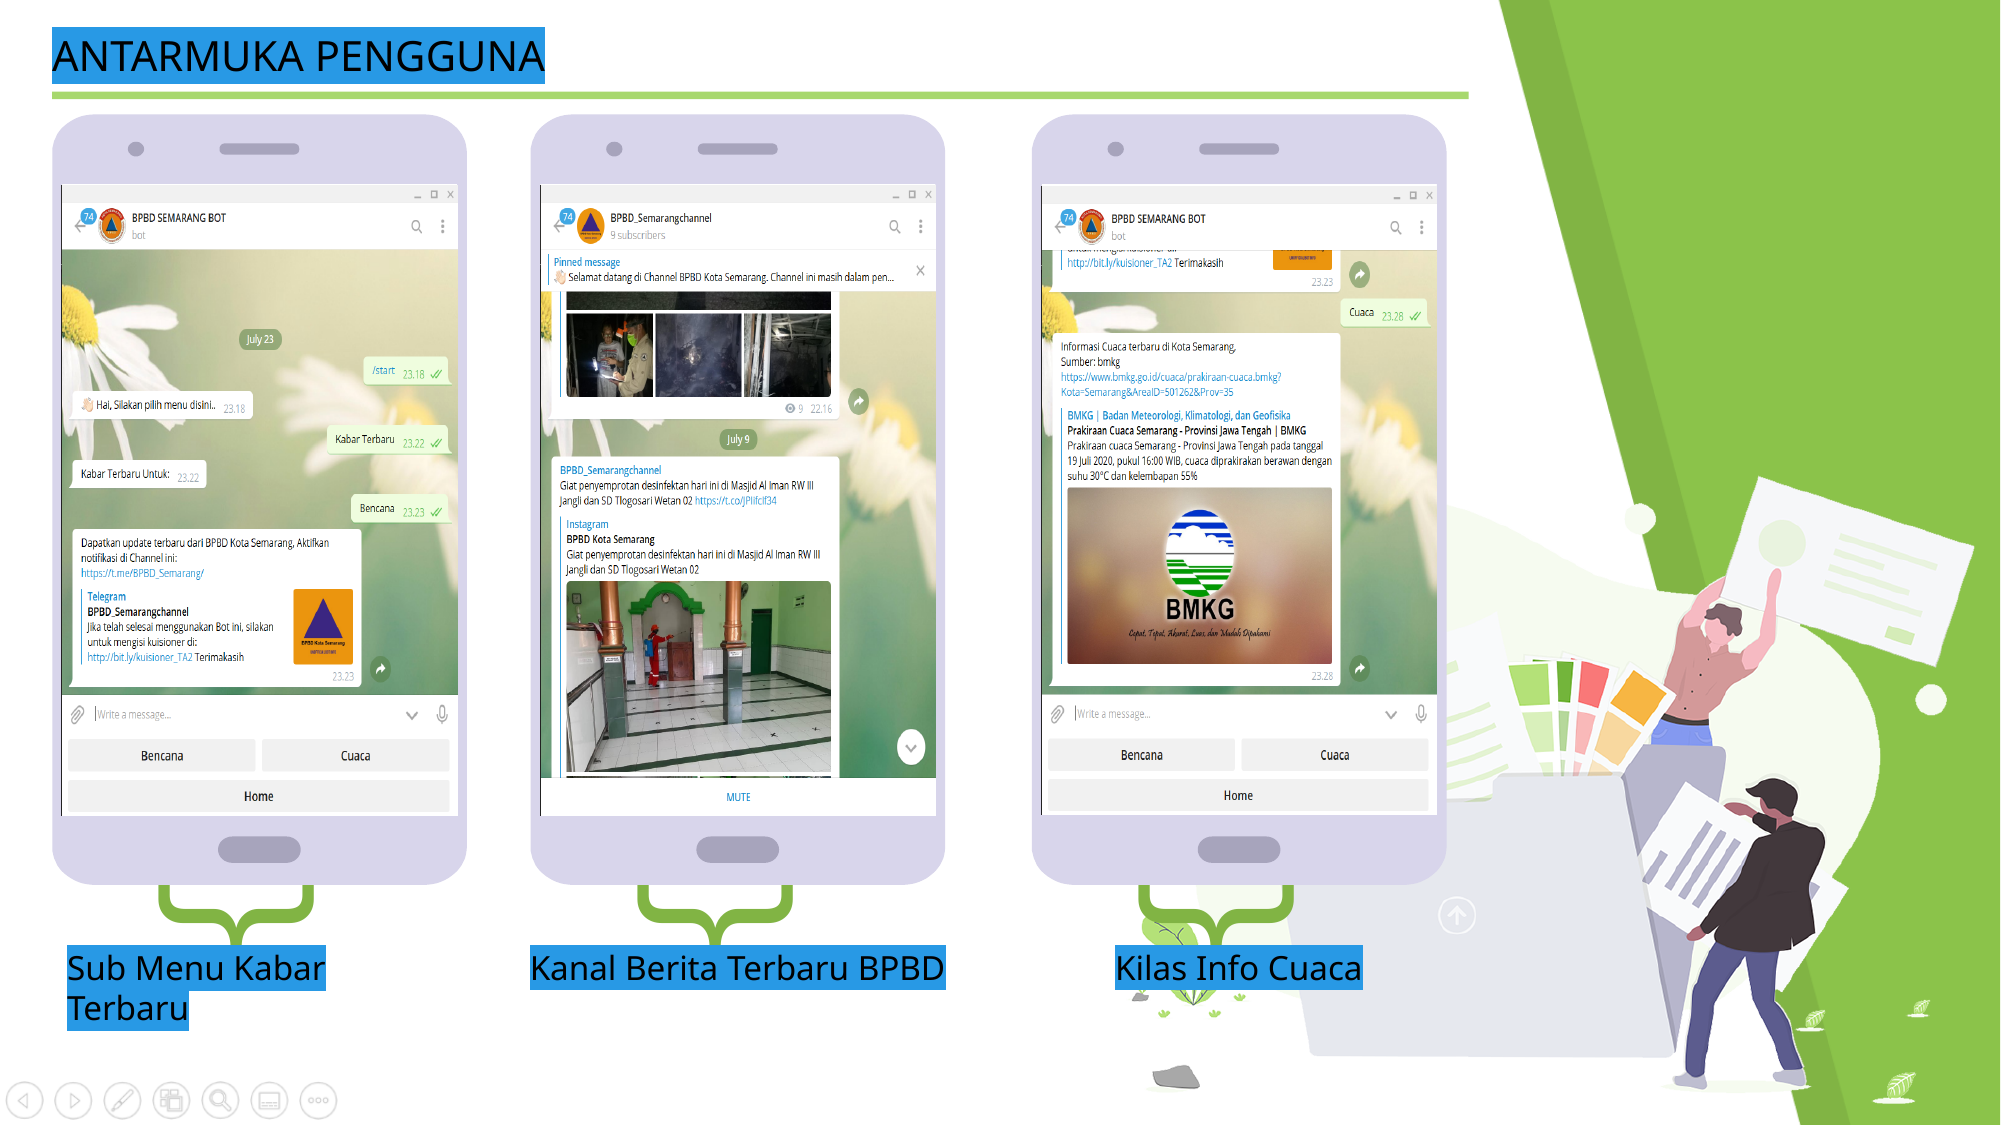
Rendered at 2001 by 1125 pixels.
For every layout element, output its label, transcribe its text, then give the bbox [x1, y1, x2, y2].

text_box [530, 114, 946, 885]
text_box ANTARMUKA PENGGUNA [37, 22, 589, 87]
text_box } [631, 995, 847, 1000]
text_box Kilas Info Cuaca [1011, 939, 1467, 995]
text_box Kanal Berita Terbaru BPBD [510, 939, 965, 995]
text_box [52, 114, 467, 885]
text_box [1031, 114, 1447, 885]
text_box Sub Menu Kabar Terbaru [52, 940, 467, 1035]
text_box } [1133, 995, 1348, 1000]
picture [0, 0, 2001, 1125]
text_box [51, 91, 1470, 100]
text_box } [153, 885, 368, 940]
text_box } [631, 885, 847, 939]
text_box } [1133, 885, 1348, 939]
